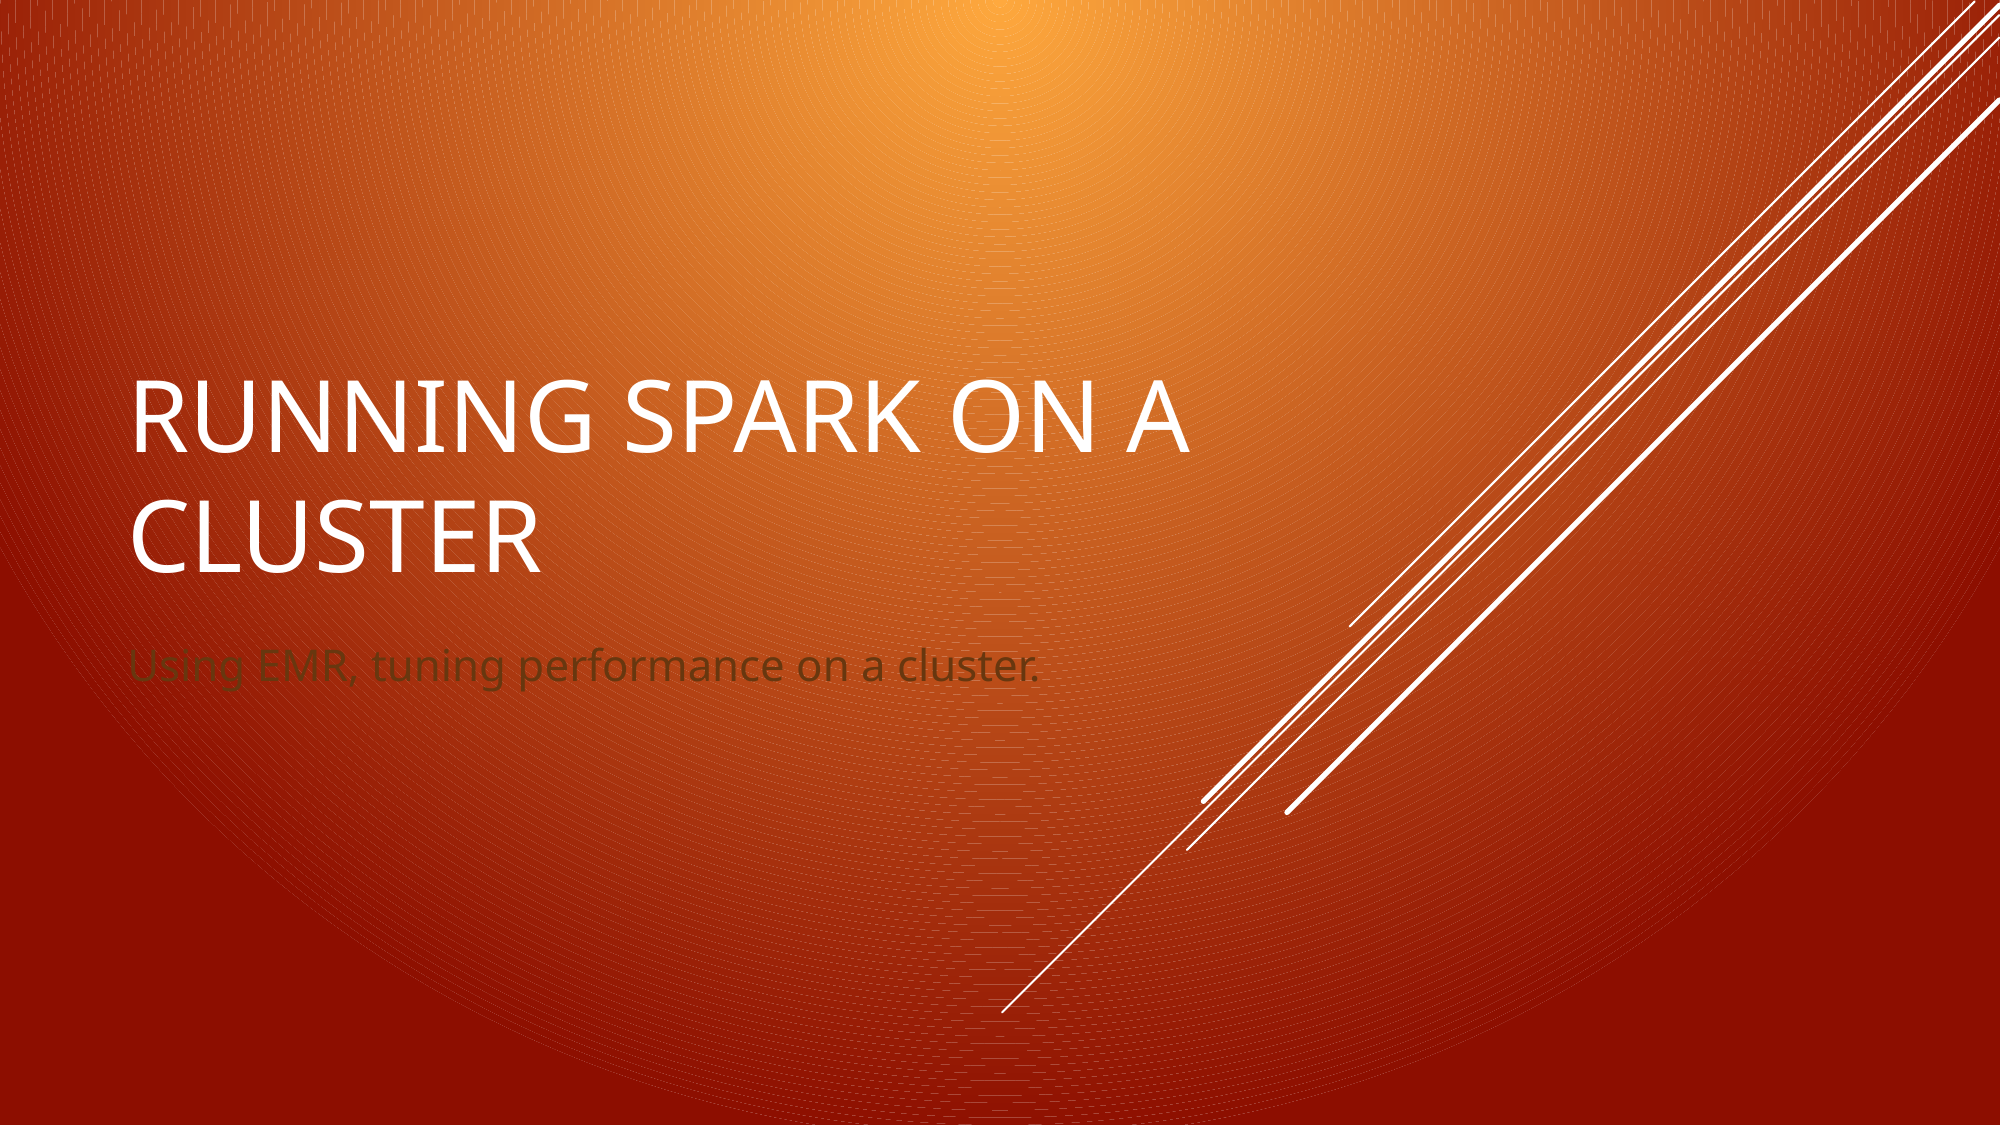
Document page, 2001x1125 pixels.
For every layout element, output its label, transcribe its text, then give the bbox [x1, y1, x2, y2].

subtitle Using EMR, tuning performance on a cluster. [112, 630, 1163, 950]
title Running spark on a cluster [112, 112, 1425, 600]
